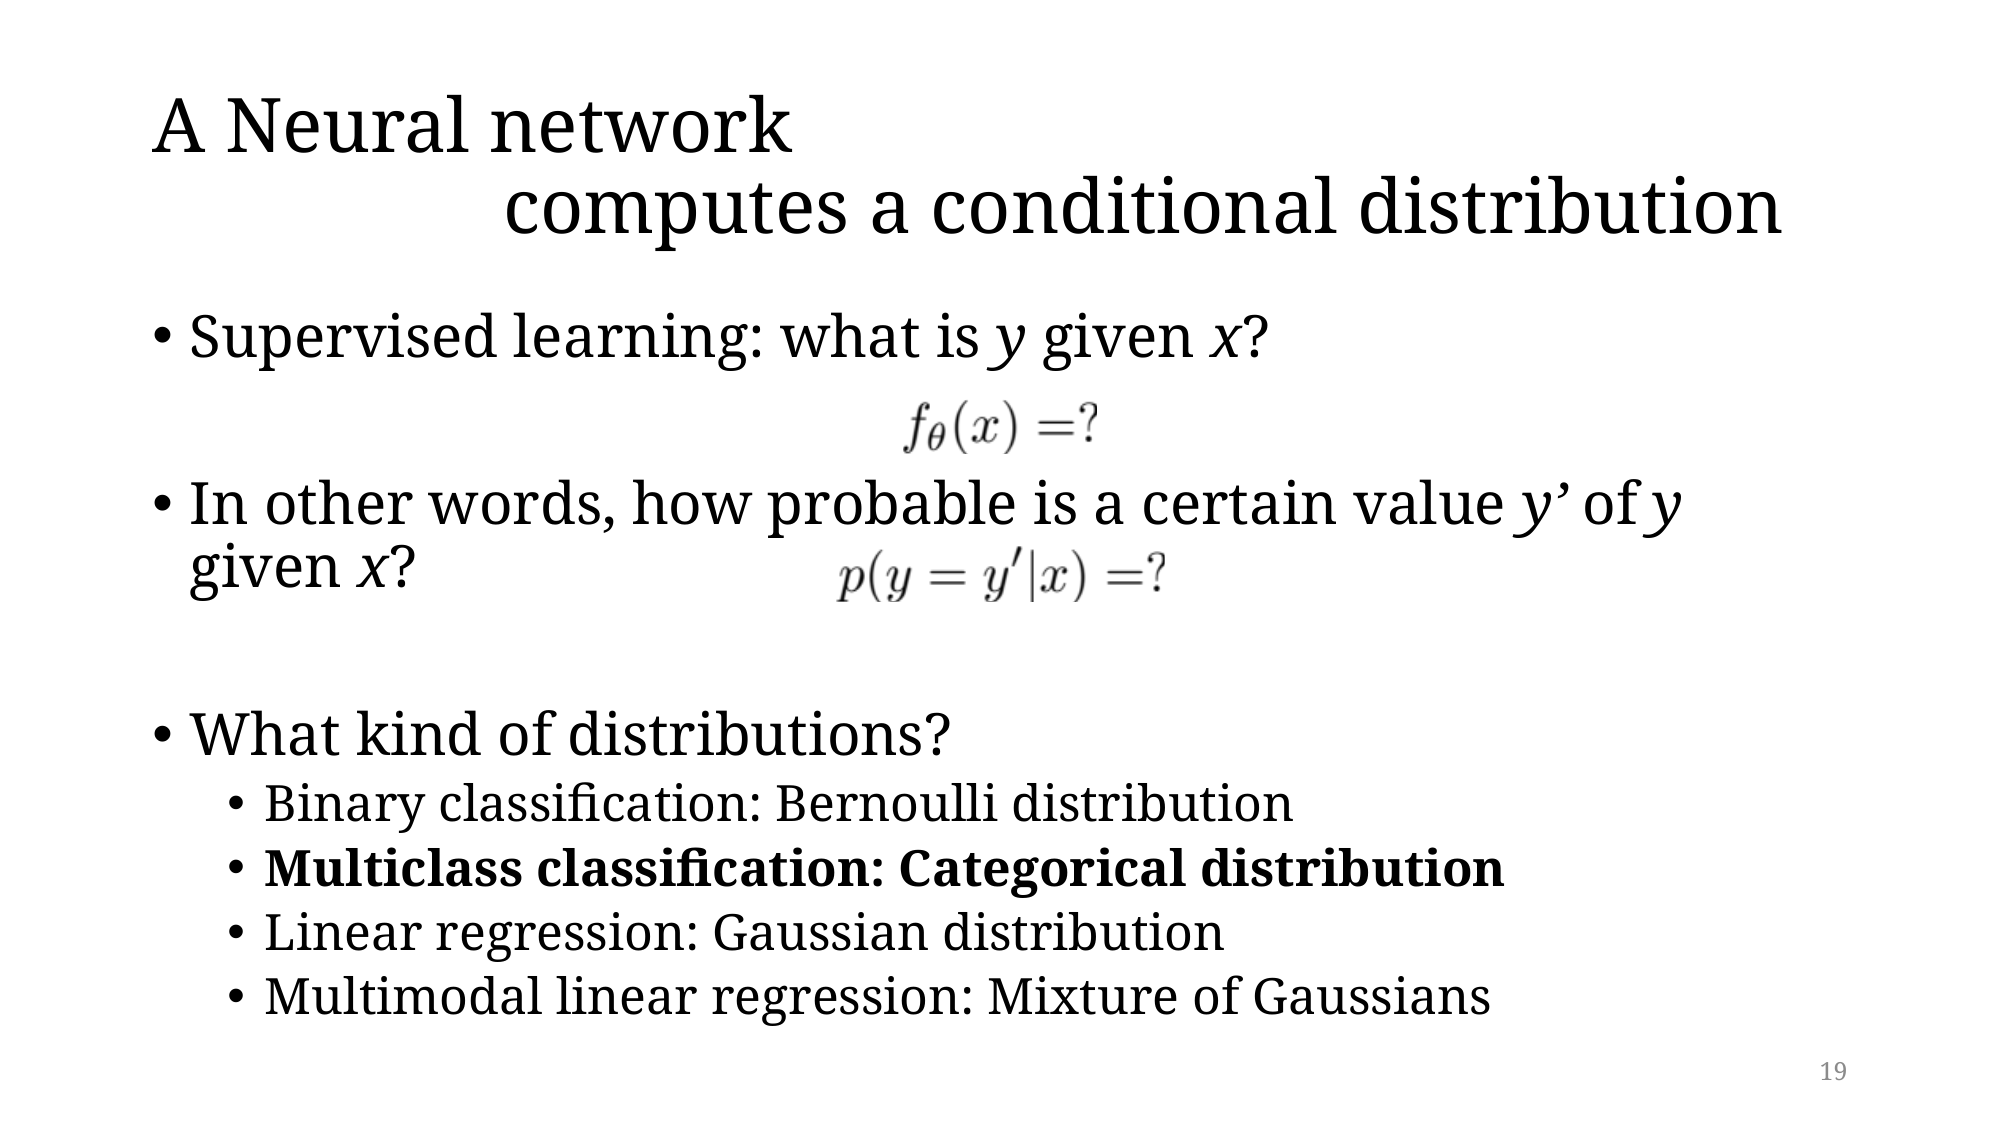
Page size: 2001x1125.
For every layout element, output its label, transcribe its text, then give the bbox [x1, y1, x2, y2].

list Supervised learning: what is y given x? In other words, how probable is a certain value y’ of y given x? What kind of distributions? Binary classification: Bernoulli distribution Multiclass classification: Categorical distribution Linear regression: Gaussian distribution Multimodal linear regression: Mixture of Gaussians [137, 299, 1863, 1014]
picture [835, 545, 1165, 602]
picture [903, 399, 1097, 454]
title A Neural network computes a conditional distribution [137, 59, 1863, 278]
slide_number 19 [1412, 1042, 1863, 1103]
